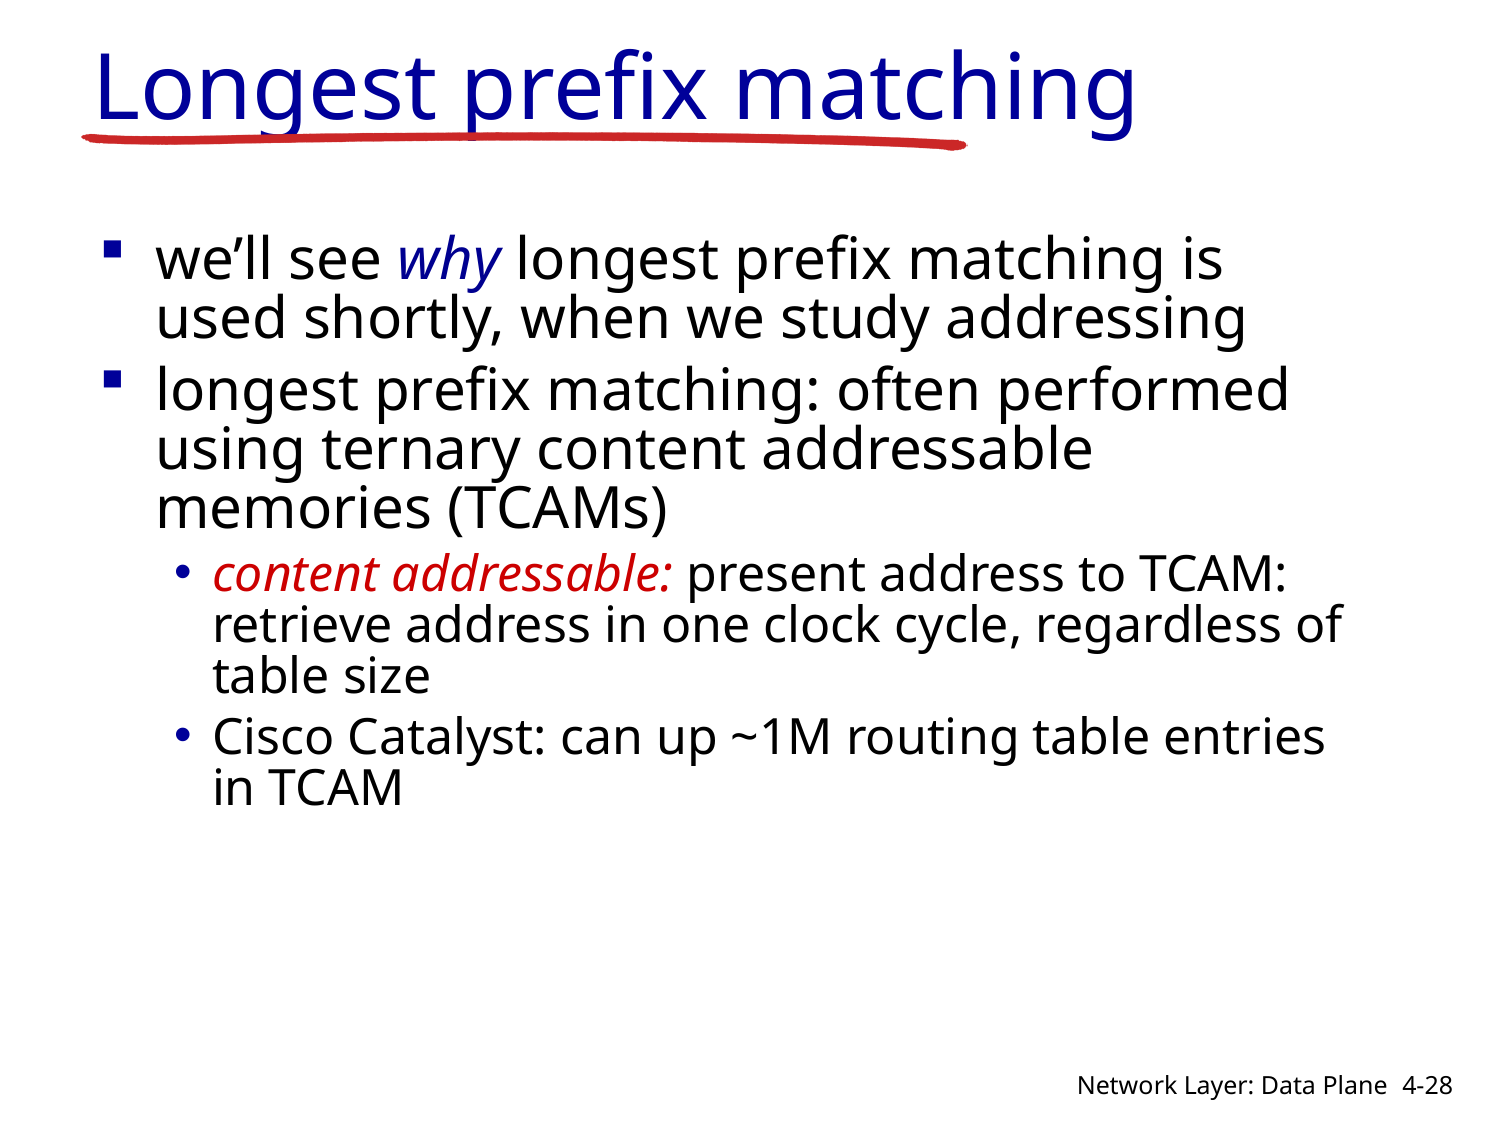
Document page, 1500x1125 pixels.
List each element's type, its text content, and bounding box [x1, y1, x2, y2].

title Longest prefix matching [77, 0, 1353, 177]
slide_number 4-28 [1386, 1061, 1480, 1108]
picture [77, 127, 978, 157]
list we’ll see why longest prefix matching is used shortly, when we study addressing longest prefix matching: often performed using ternary content addressable memories (TCAMs) content addressable: present address to TCAM: retrieve address in one clock cycle, regardless of table size Cisco Catalyst: can up ~1M routing table entries in TCAM [84, 224, 1360, 987]
footer Network Layer: Data Plane [1045, 1062, 1404, 1102]
